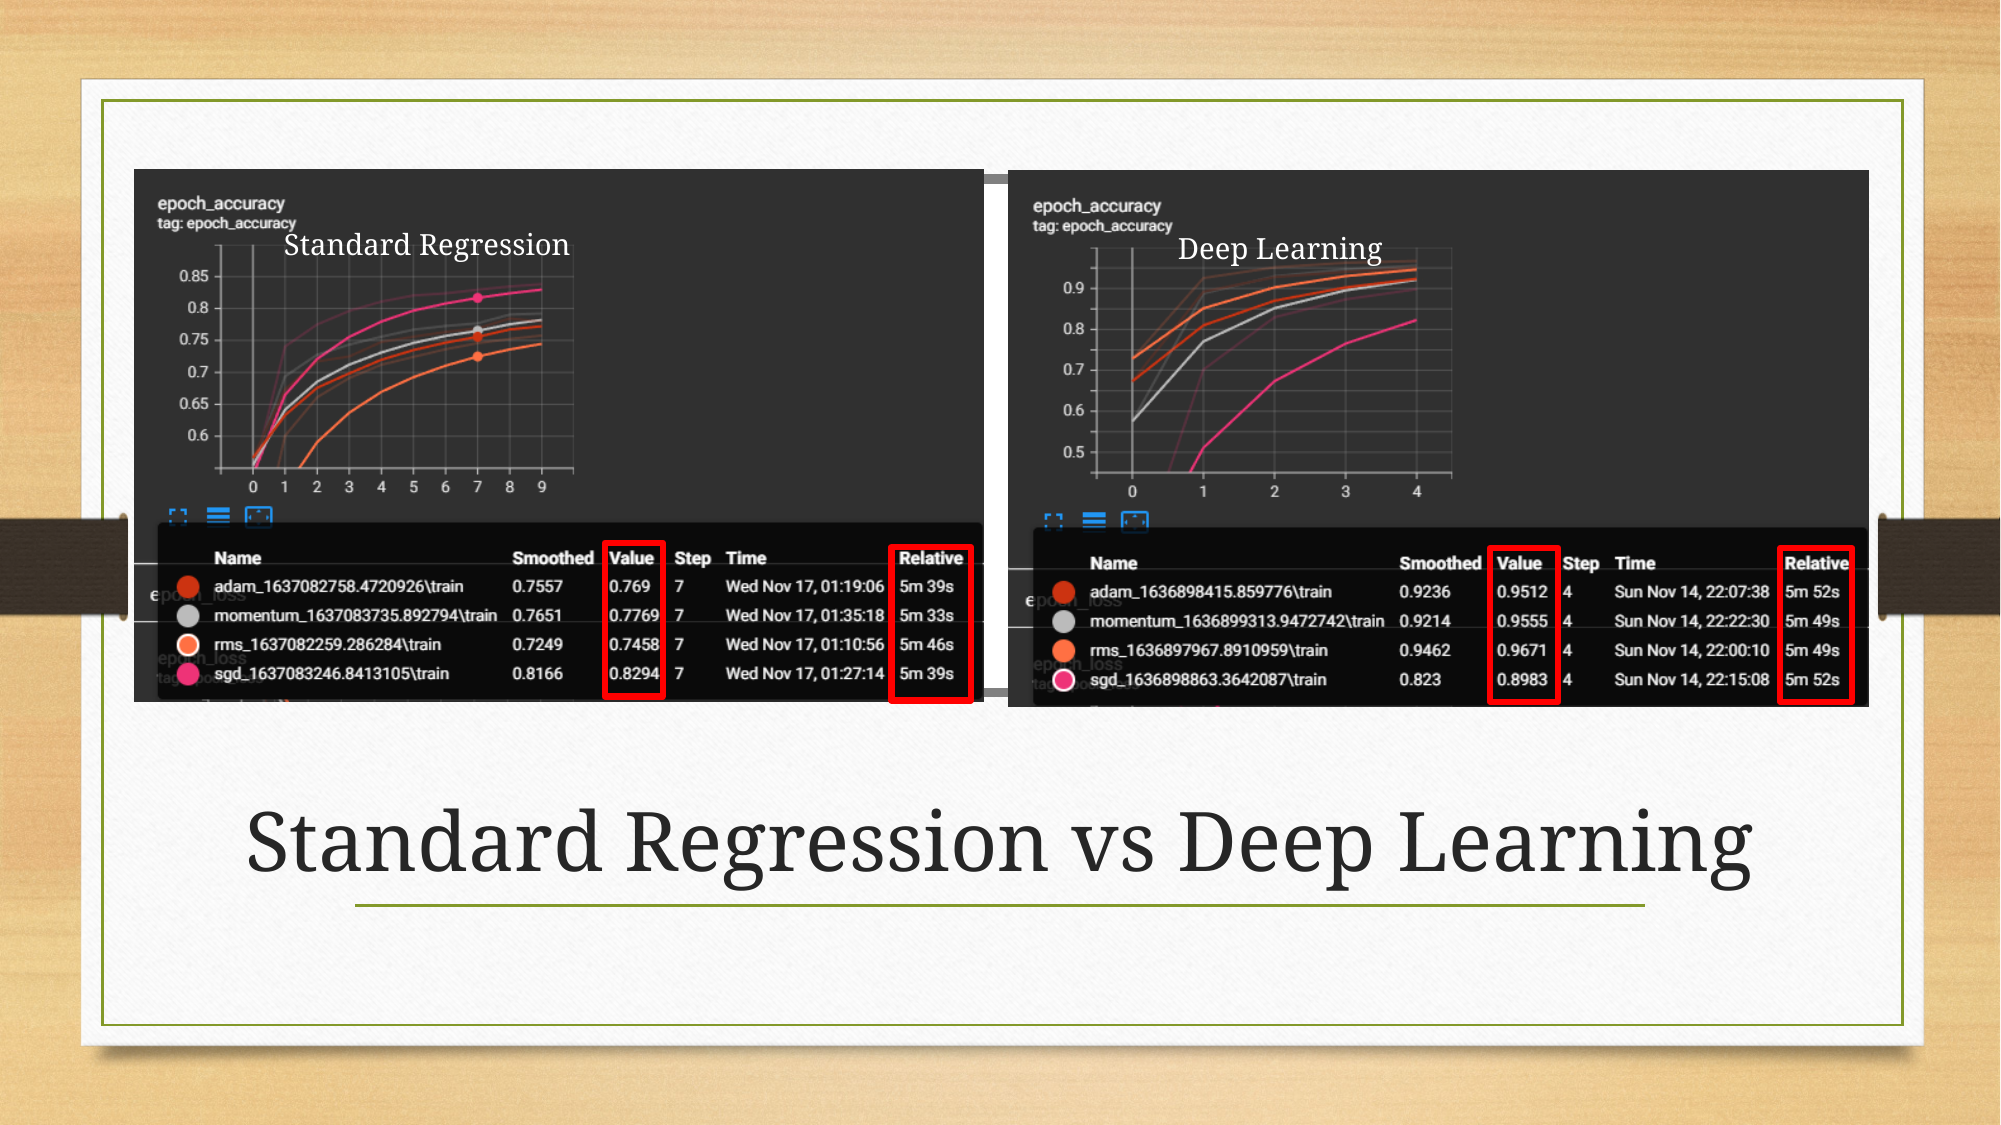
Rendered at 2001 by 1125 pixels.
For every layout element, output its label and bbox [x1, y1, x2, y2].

text_box [0, 0, 2000, 1125]
picture [134, 169, 985, 702]
picture [1008, 170, 1870, 707]
